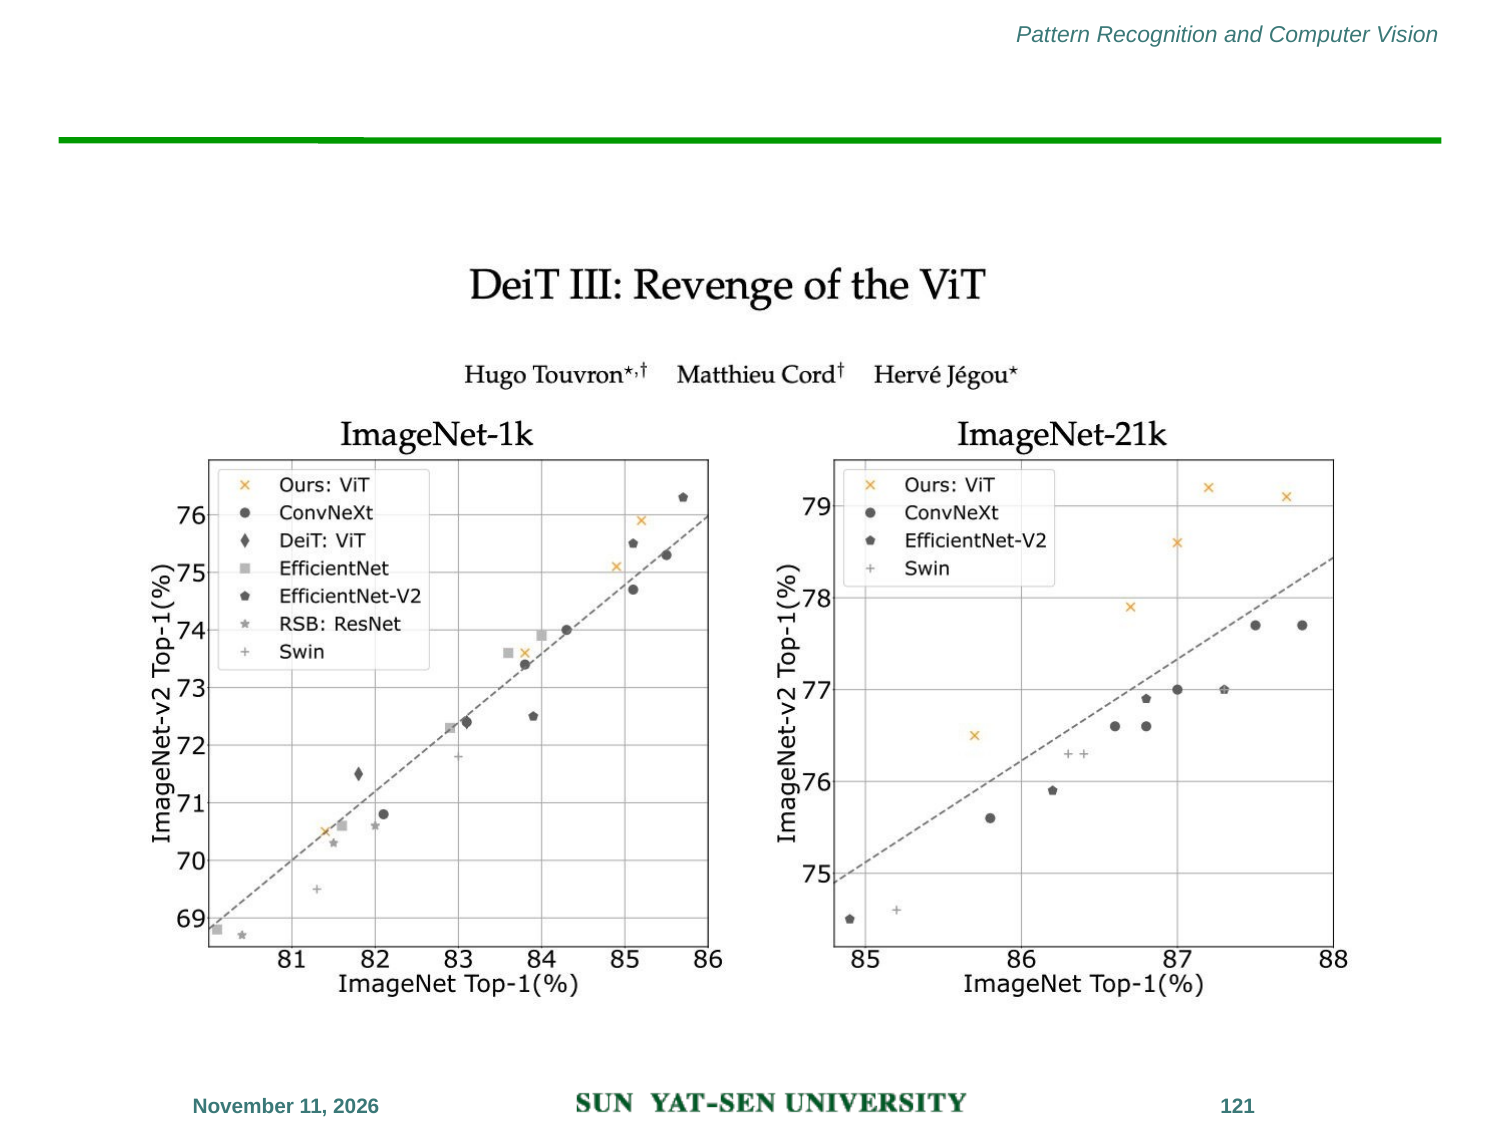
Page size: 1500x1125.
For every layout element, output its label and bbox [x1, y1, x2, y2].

picture [566, 1079, 973, 1125]
picture [462, 264, 1022, 390]
picture [148, 417, 1352, 1004]
